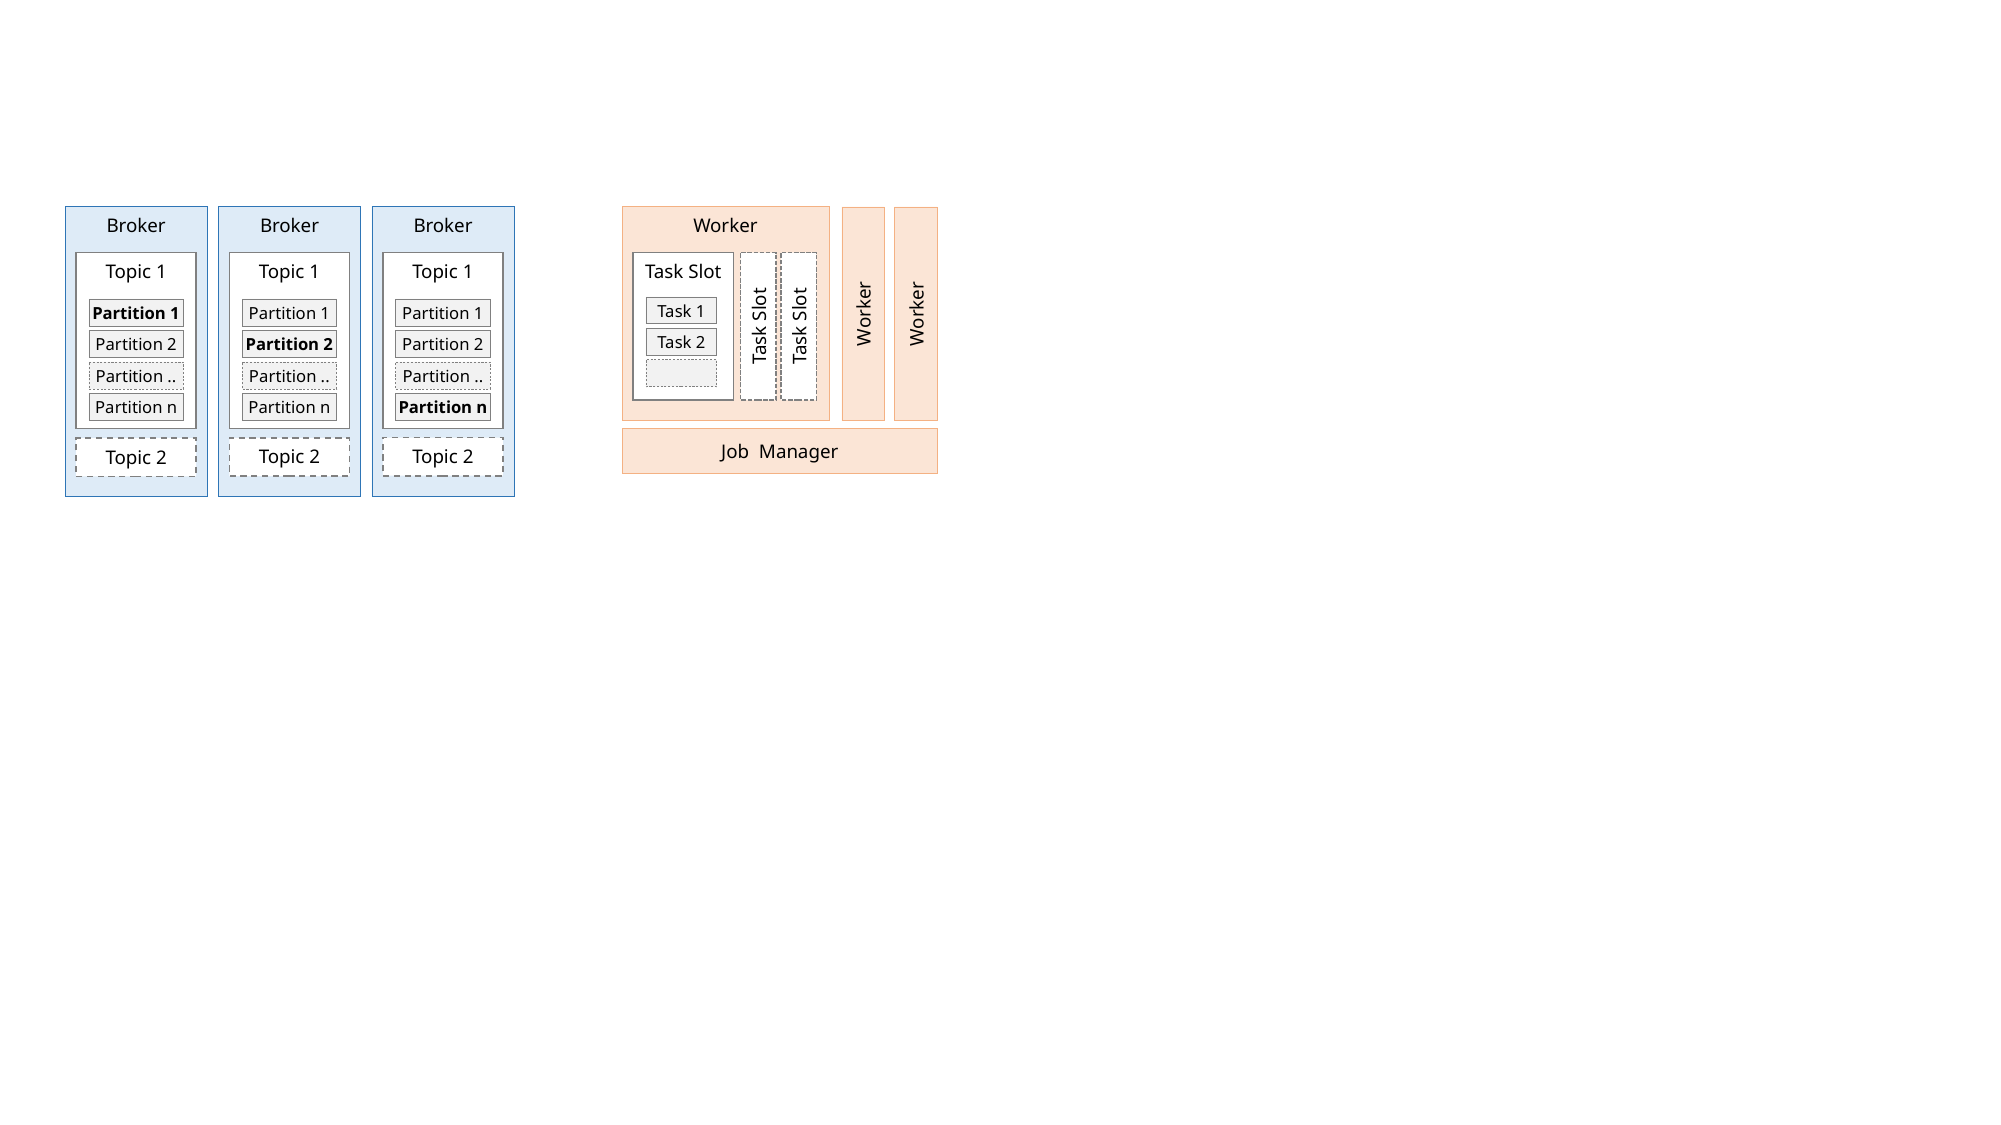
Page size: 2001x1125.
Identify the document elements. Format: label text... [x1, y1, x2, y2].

text_box Topic 1 [382, 252, 504, 429]
text_box Partition .. [241, 361, 338, 390]
text_box Broker [64, 205, 208, 497]
text_box Partition n [241, 392, 338, 421]
text_box Partition n [88, 392, 184, 421]
text_box Partition n [395, 392, 491, 421]
text_box Partition 2 [241, 329, 338, 358]
text_box Topic 2 [382, 437, 504, 477]
text_box Task Slot [780, 251, 817, 401]
text_box Task 1 [645, 296, 718, 325]
text_box Task Slot [632, 251, 734, 401]
text_box Topic 2 [75, 437, 197, 477]
text_box [645, 359, 718, 388]
text_box Job Manager [621, 427, 938, 475]
text_box Broker [371, 205, 515, 497]
text_box Worker [841, 206, 885, 422]
text_box Task Slot [740, 251, 777, 401]
text_box Partition .. [395, 361, 491, 390]
text_box Task 2 [645, 327, 718, 356]
text_box Partition 1 [395, 298, 491, 327]
text_box Worker [894, 206, 938, 422]
text_box Topic 2 [228, 437, 351, 477]
text_box Partition 2 [395, 329, 491, 358]
text_box Topic 1 [75, 252, 197, 429]
text_box Partition .. [88, 361, 184, 390]
text_box Topic 1 [228, 252, 351, 429]
text_box Broker [218, 205, 362, 497]
text_box Worker [621, 205, 830, 421]
text_box Partition 1 [241, 298, 338, 327]
text_box Partition 2 [88, 329, 184, 358]
text_box Partition 1 [88, 298, 184, 327]
